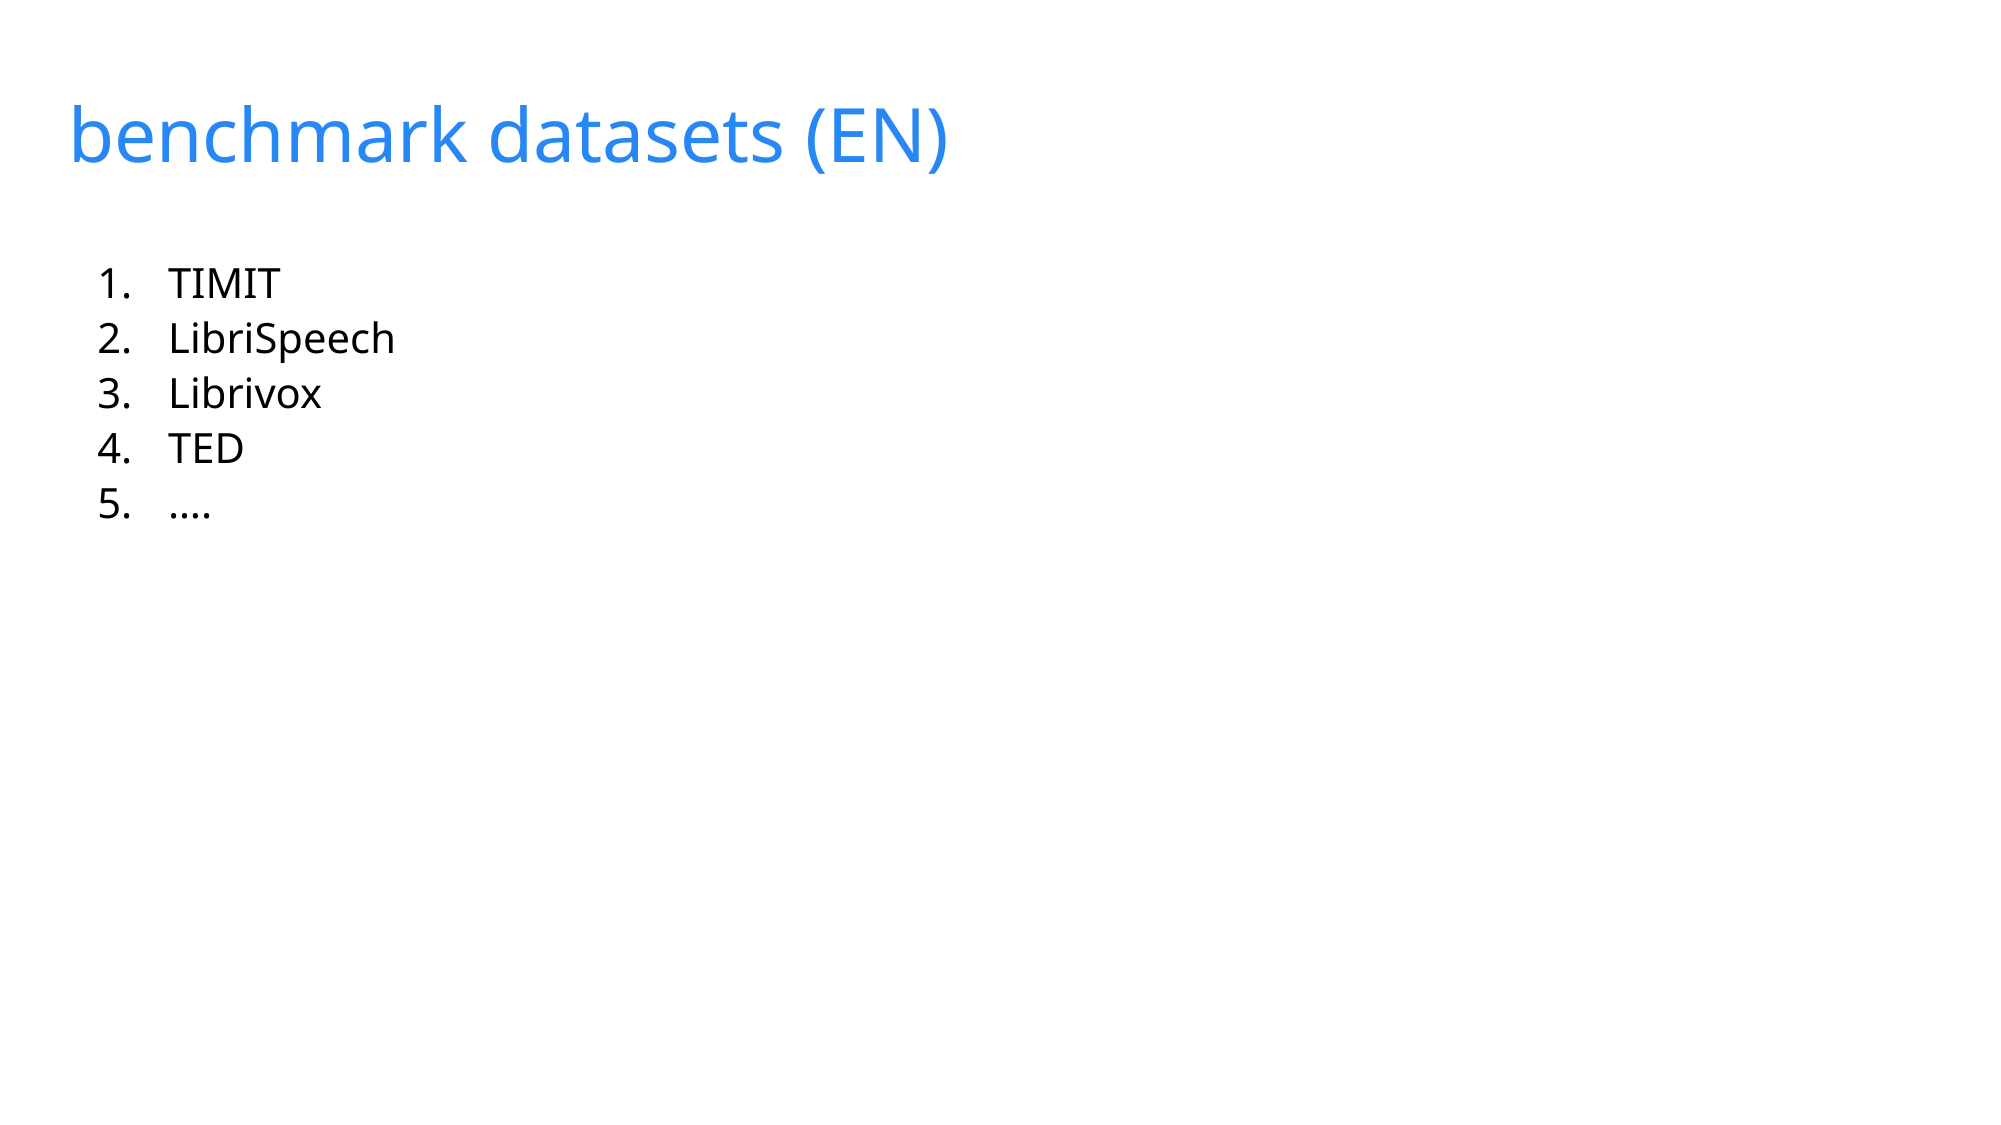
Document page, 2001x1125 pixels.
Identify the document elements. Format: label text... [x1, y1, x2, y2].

title benchmark datasets (EN) [68, 97, 1932, 223]
list TIMIT LibriSpeech Librivox TED …. [68, 252, 1932, 1000]
